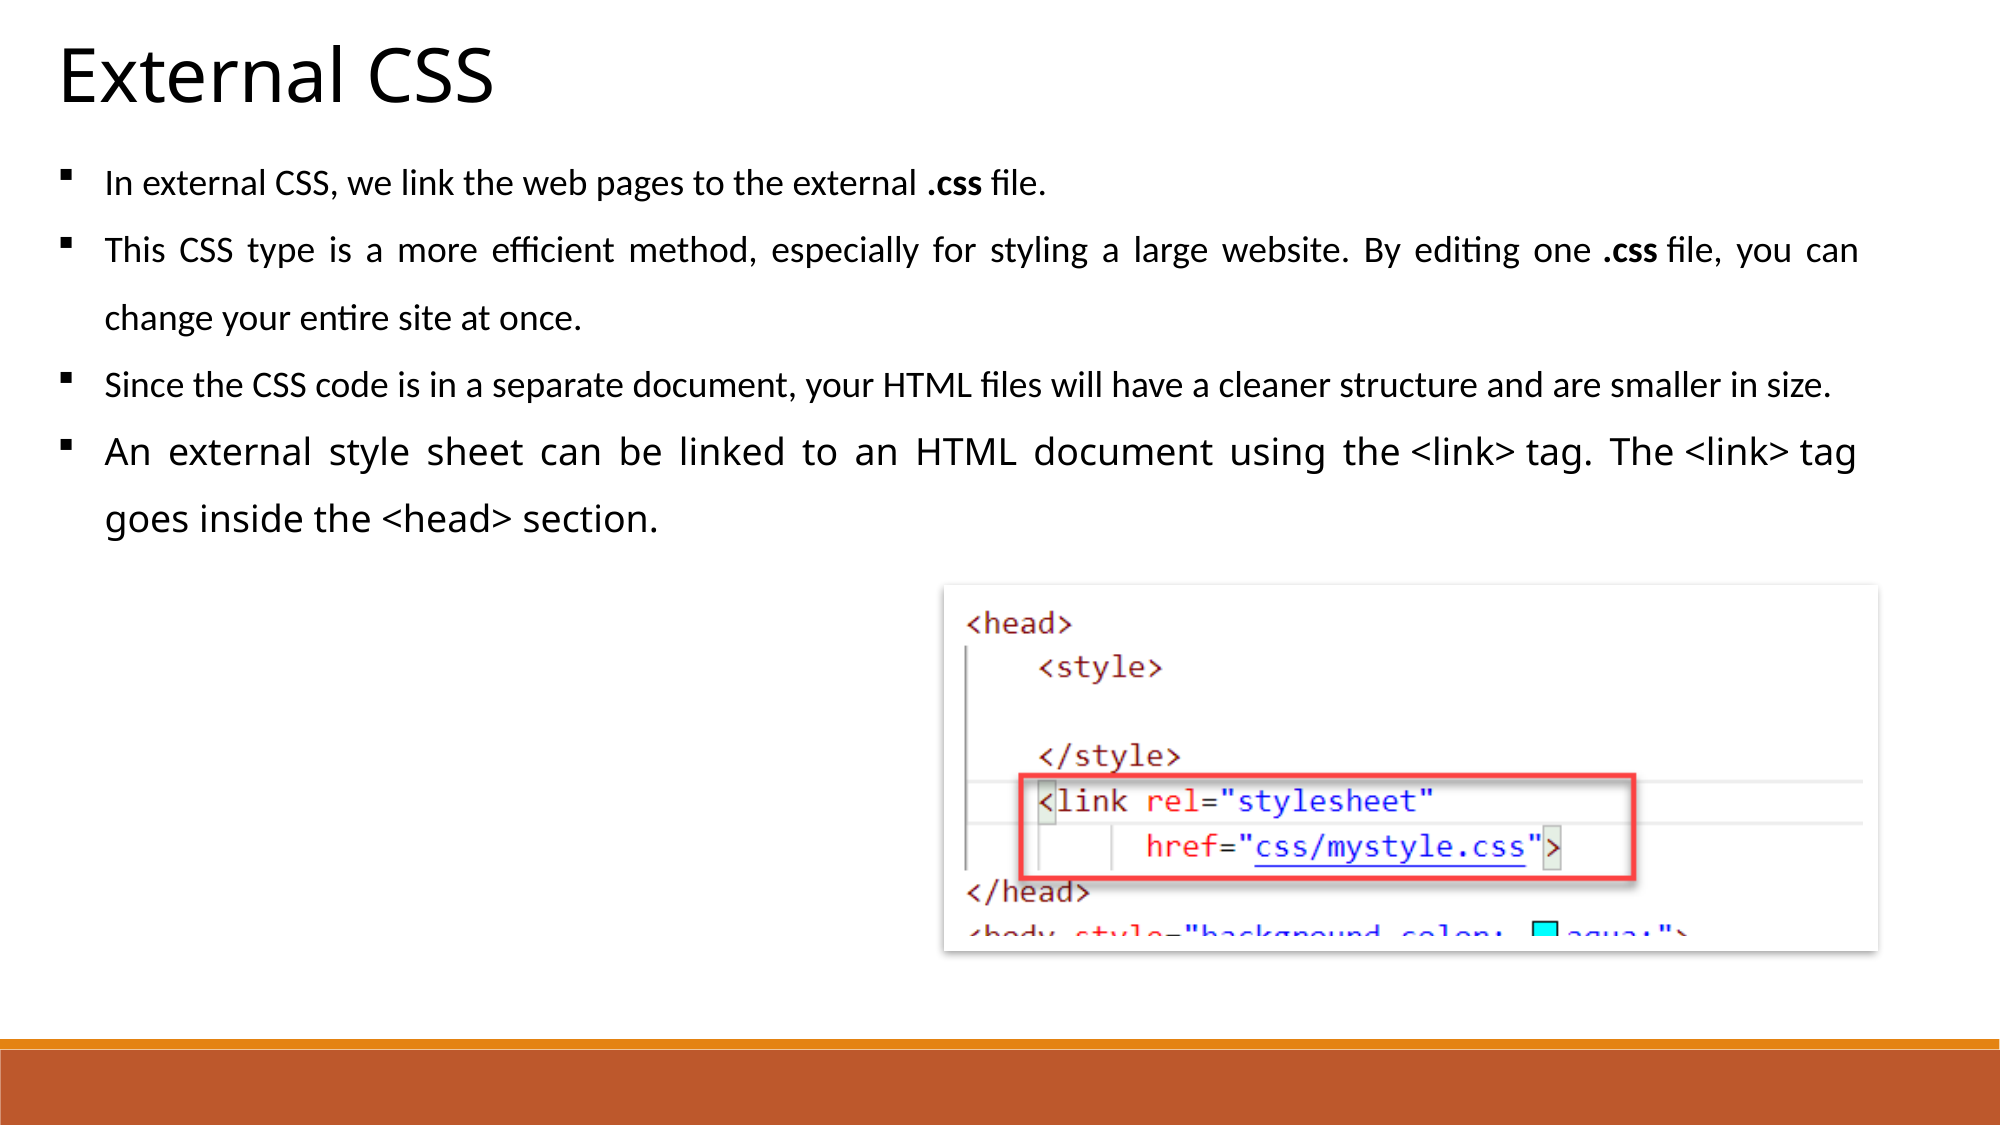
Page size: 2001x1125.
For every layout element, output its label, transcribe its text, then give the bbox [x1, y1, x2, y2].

picture [957, 599, 1864, 937]
text_box In external CSS, we link the web pages to the external .css file. This CSS type is a more efficient method, especially for styling a large website. By editing one .css file, you can change your entire site at once. Since the CSS code is in a separate document, your HTML files will have a cleaner structure and are smaller in size. An external style sheet can be linked to an HTML document using the <link> tag. The <link> tag goes inside the <head> section. [42, 127, 1874, 548]
text_box External CSS [42, 30, 1874, 127]
